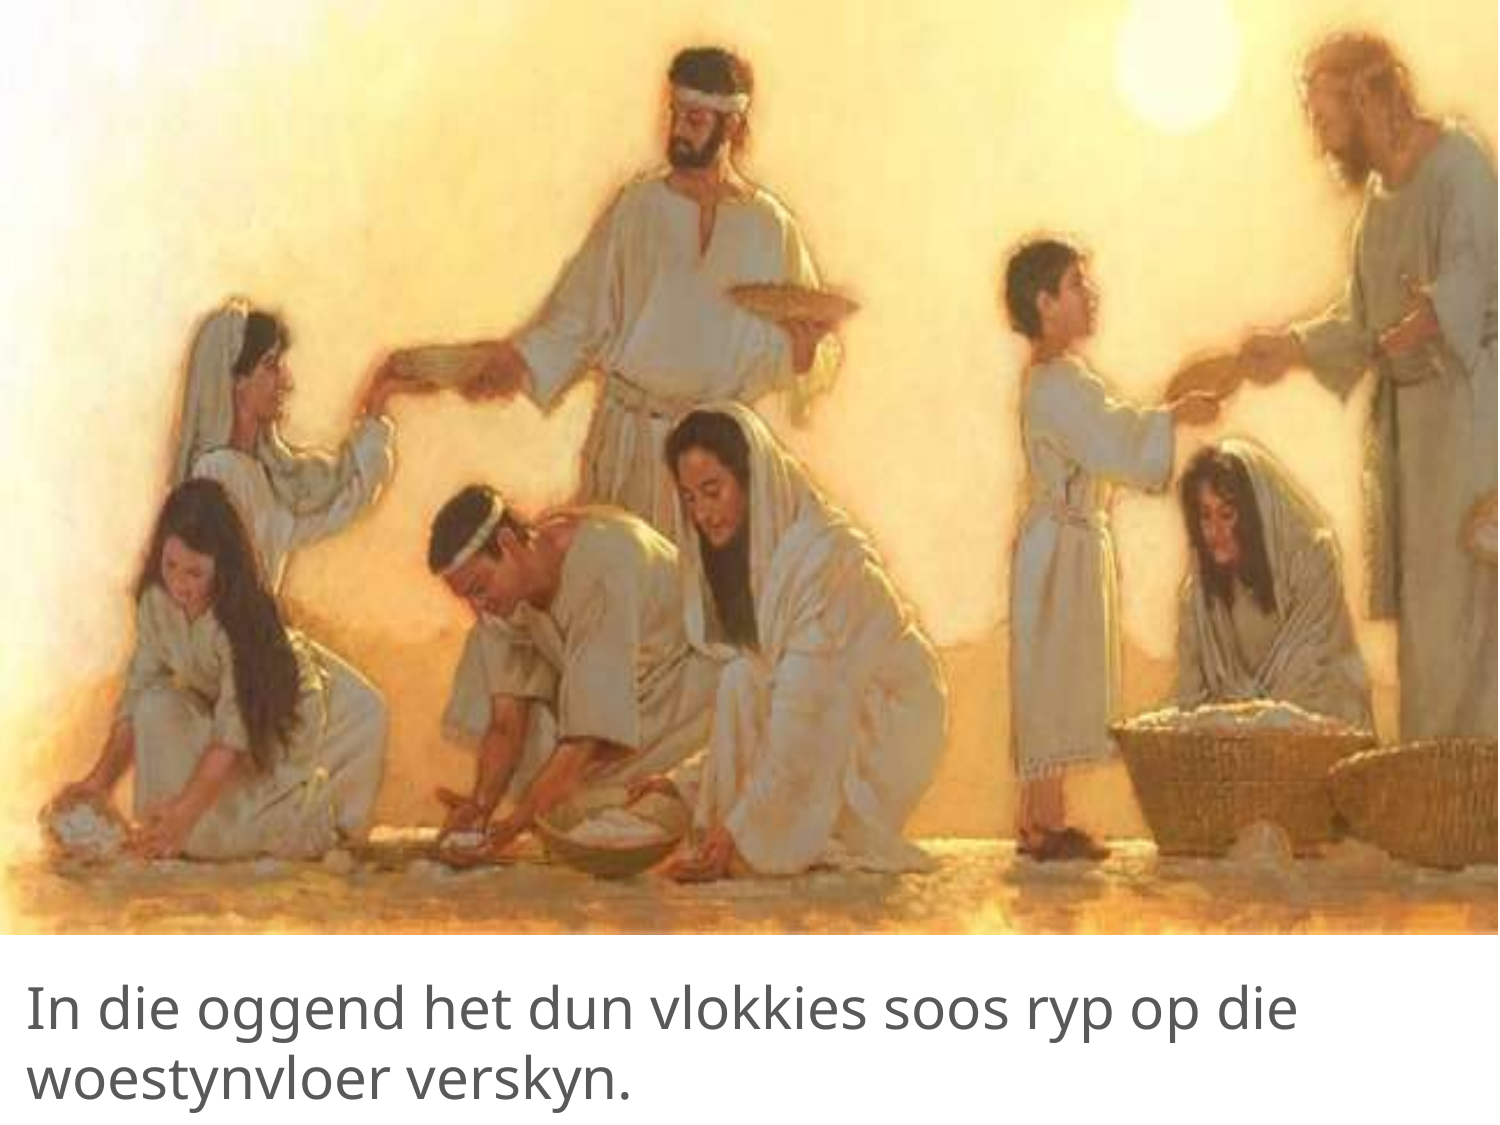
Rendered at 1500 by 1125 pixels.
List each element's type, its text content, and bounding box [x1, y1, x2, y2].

text_box In die oggend het dun vlokkies soos ryp op die woestynvloer verskyn. [11, 964, 1498, 1119]
picture [0, 0, 1498, 935]
